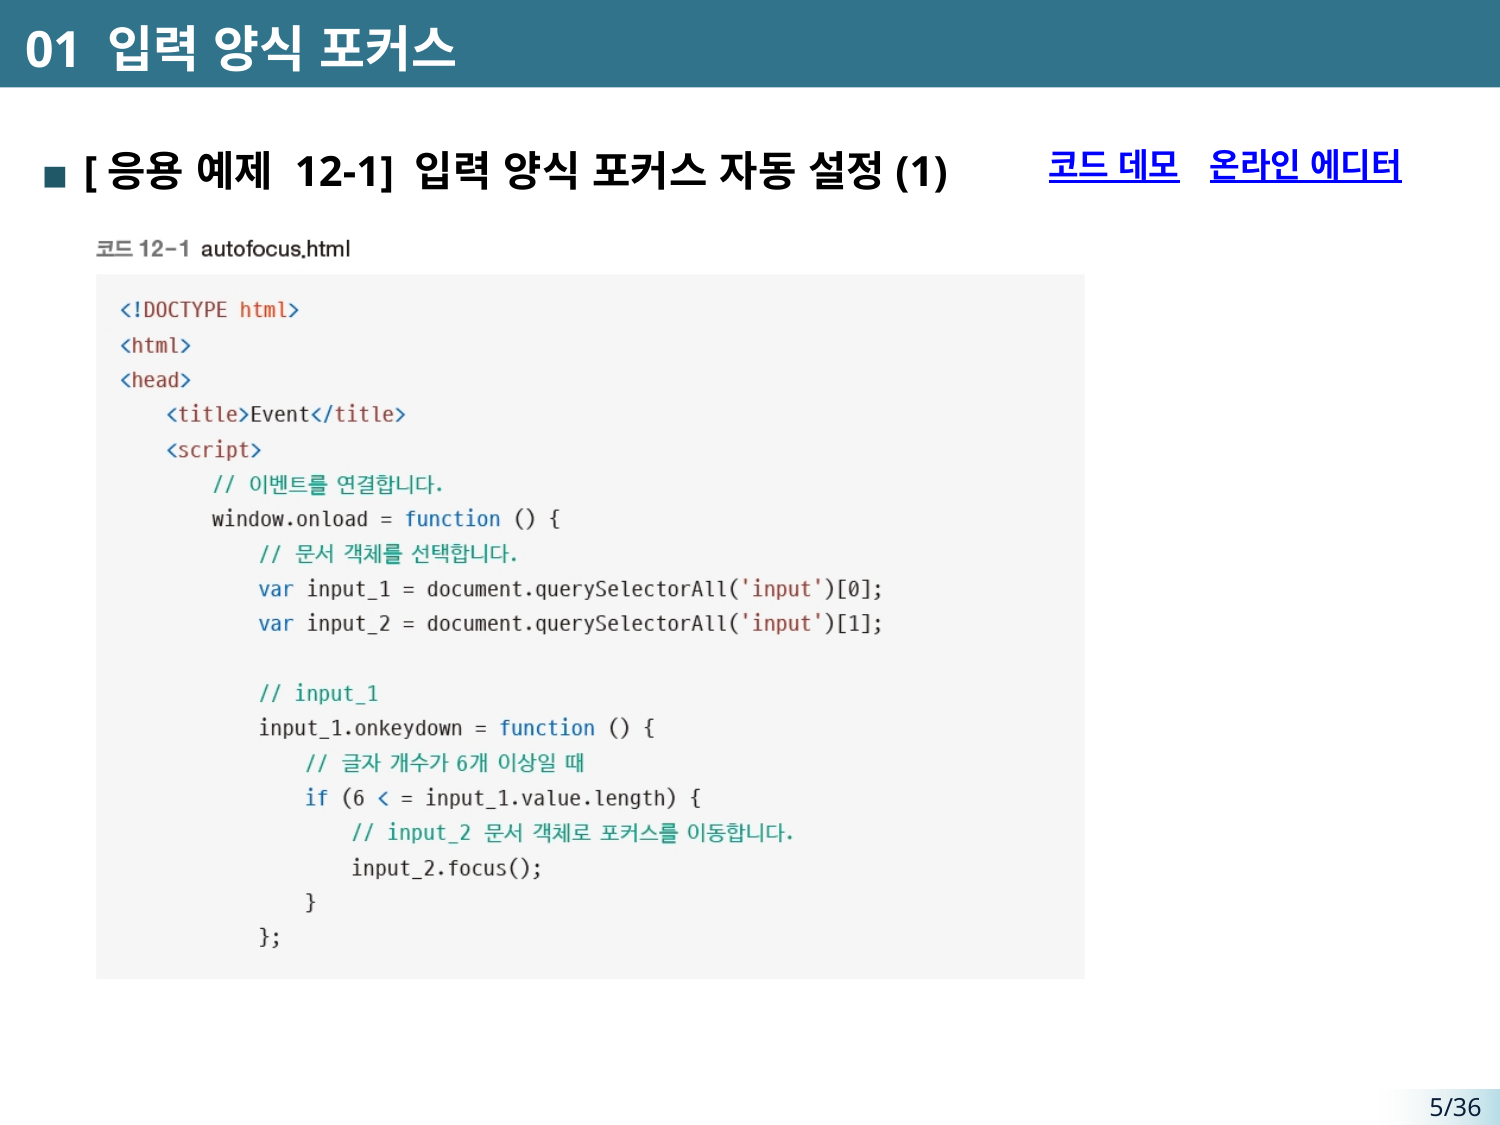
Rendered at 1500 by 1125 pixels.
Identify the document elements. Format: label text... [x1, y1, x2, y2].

text_box 코드 데모 온라인 에디터 [1033, 137, 1471, 193]
title 01 입력 양식 포커스 [10, 8, 1288, 87]
picture [88, 234, 1093, 980]
list [응용 예제 12-1] 입력 양식 포커스 자동 설정(1) [10, 126, 1481, 1057]
